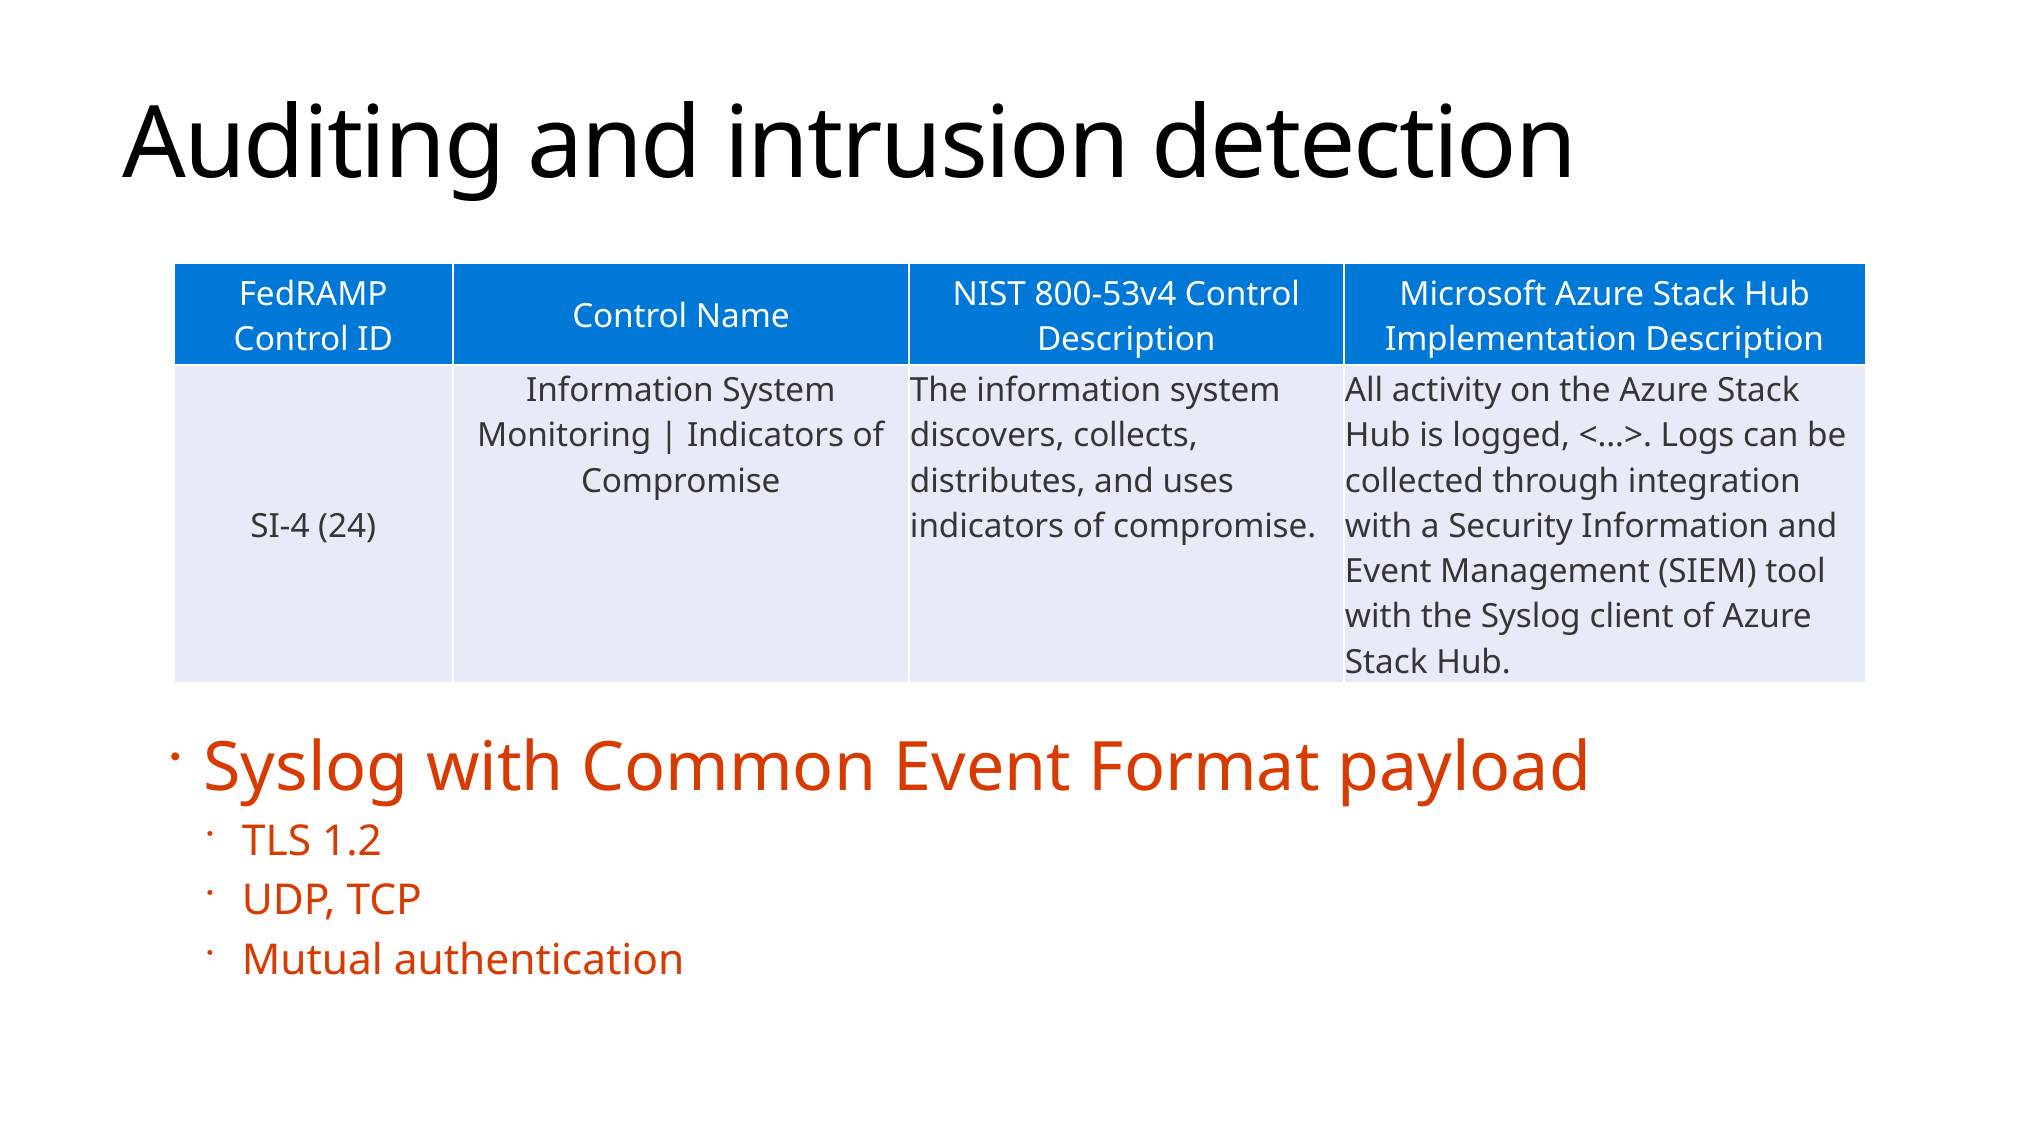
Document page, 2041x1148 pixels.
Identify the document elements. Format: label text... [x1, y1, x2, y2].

table_cell Information System Monitoring | Indicators of Compromise [454, 366, 908, 682]
table_cell SI-4 (24) [175, 366, 452, 682]
table_header FedRAMP Control ID [175, 264, 452, 364]
table_header Control Name [454, 264, 908, 364]
table_header NIST 800-53v4 Control Description [910, 264, 1343, 364]
text_box Syslog with Common Event Format payload TLS 1.2 UDP, TCP Mutual authentication [135, 698, 2041, 1148]
table_header Microsoft Azure Stack Hub Implementation Description [1345, 264, 1865, 364]
table_cell All activity on the Azure Stack Hub is logged, <…>. Logs can be collected through integration with a Security Information and Event Management (SIEM) tool with the Syslog client of Azure Stack Hub. [1345, 366, 1865, 682]
title Auditing and intrusion detection [98, 76, 1942, 170]
table_cell The information system discovers, collects, distributes, and uses indicators of compromise. [910, 366, 1343, 682]
